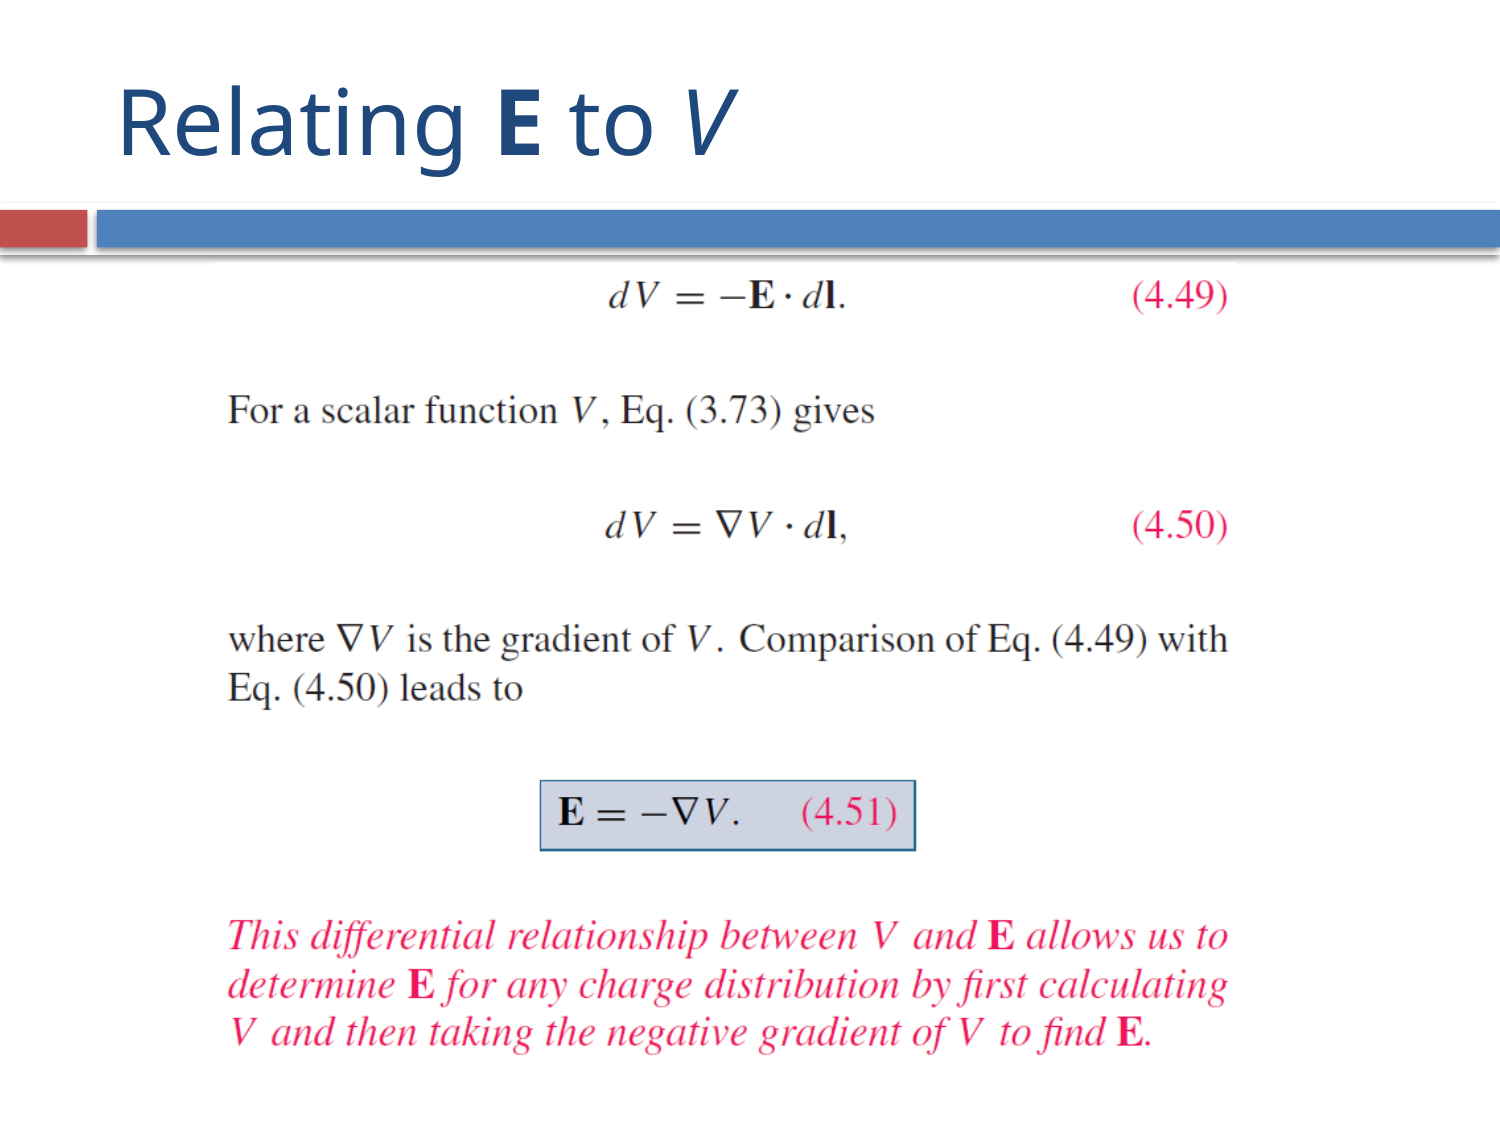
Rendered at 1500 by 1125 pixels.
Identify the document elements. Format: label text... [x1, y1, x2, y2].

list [214, 262, 1236, 1063]
title Relating E to V [100, 37, 1438, 200]
